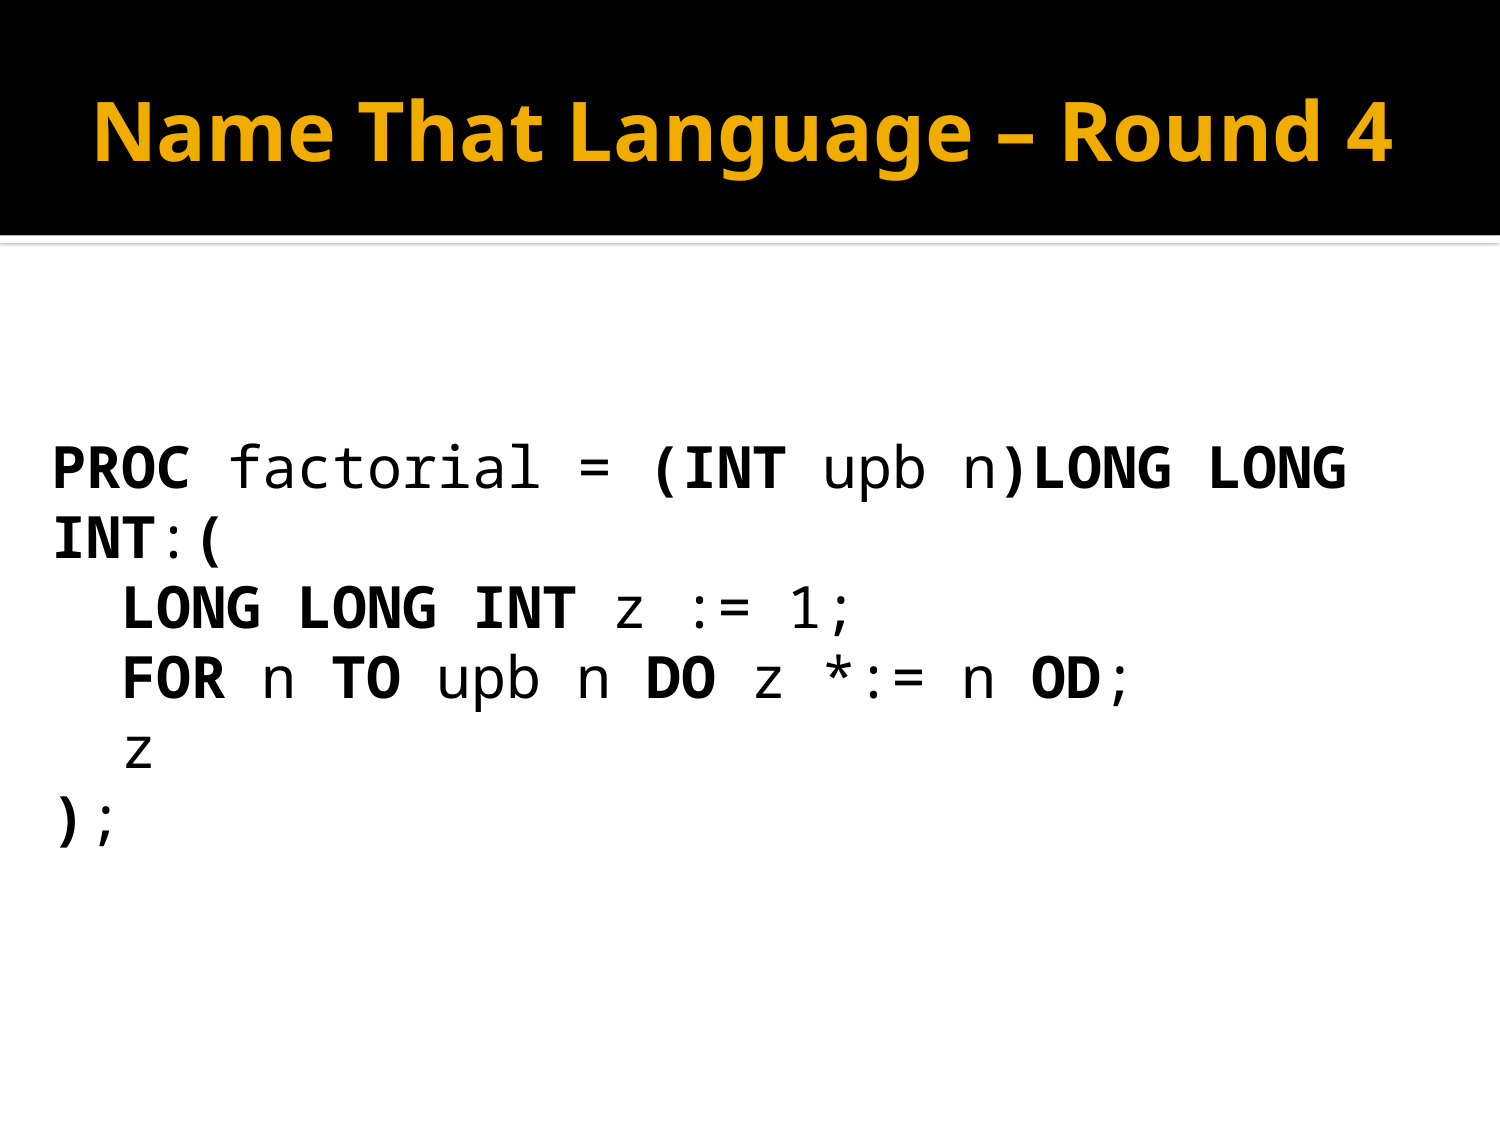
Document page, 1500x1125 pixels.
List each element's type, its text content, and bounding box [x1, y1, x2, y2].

title Name That Language – Round 4 [75, 25, 1425, 231]
text_box PROC factorial = (INT upb n)LONG LONG INT:( LONG LONG INT z := 1; FOR n TO upb n DO z *:= n OD; z ); [36, 423, 1455, 858]
